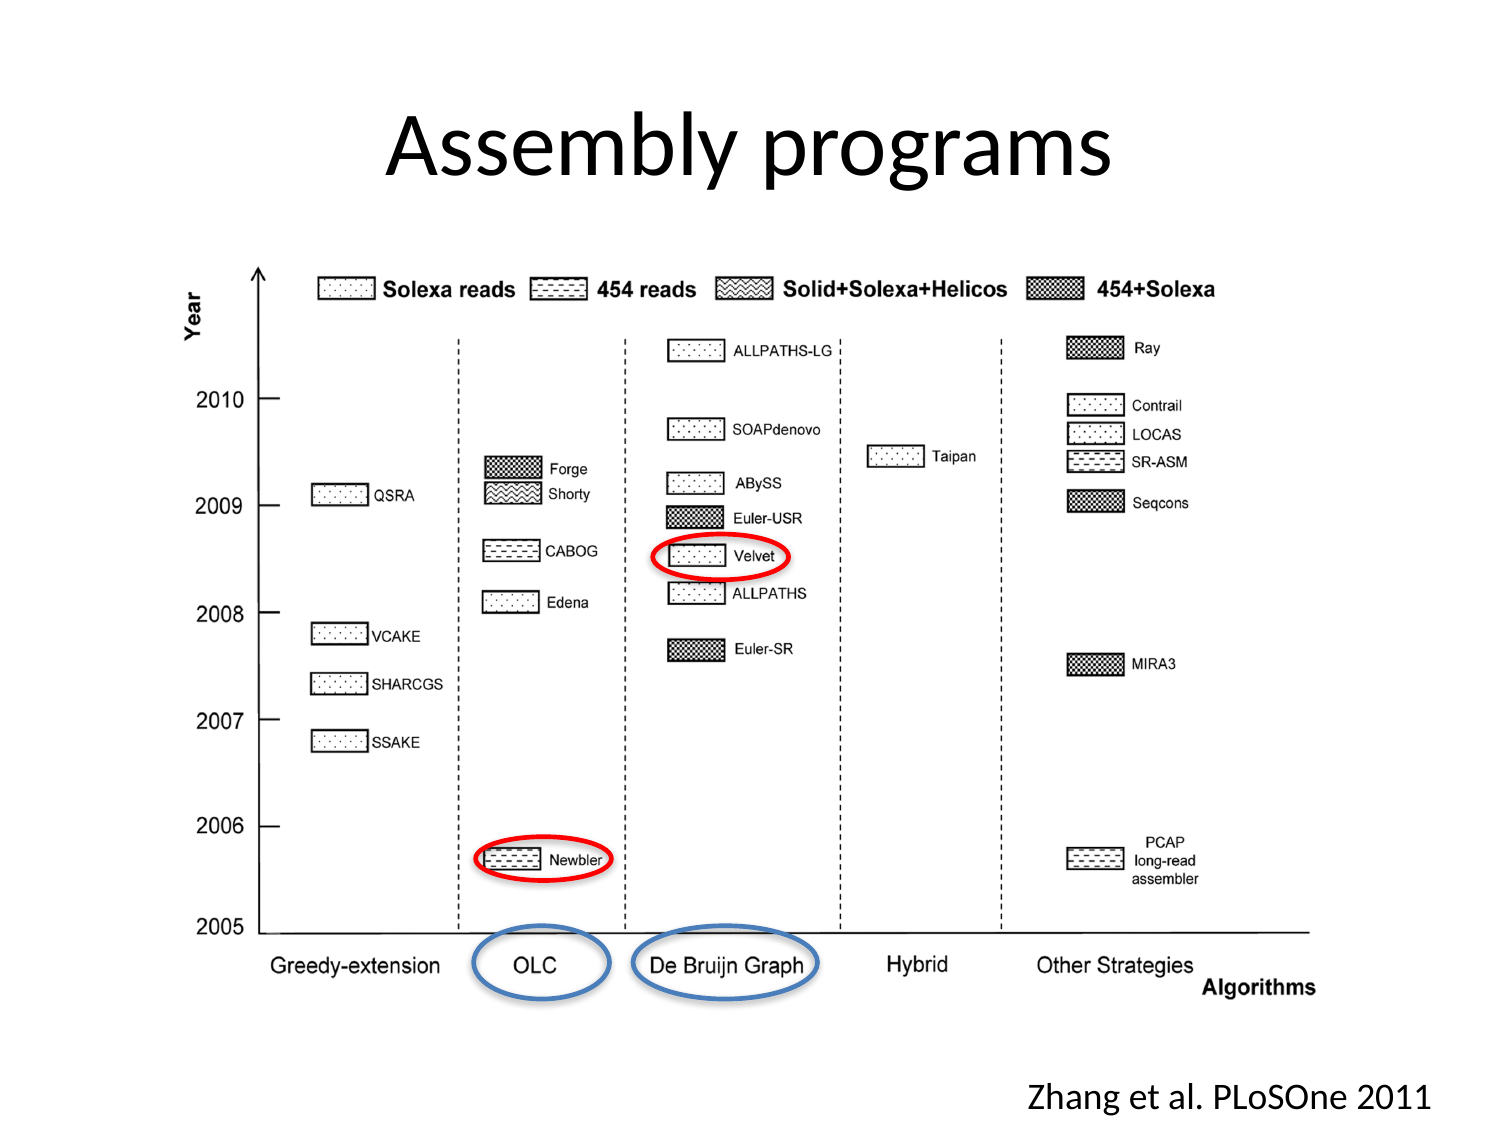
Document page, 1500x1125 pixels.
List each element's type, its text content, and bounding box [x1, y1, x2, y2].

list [156, 262, 1345, 1006]
title Assembly programs [75, 45, 1425, 233]
text_box Zhang et al. PLoSOne 2011 [1013, 1064, 1448, 1125]
